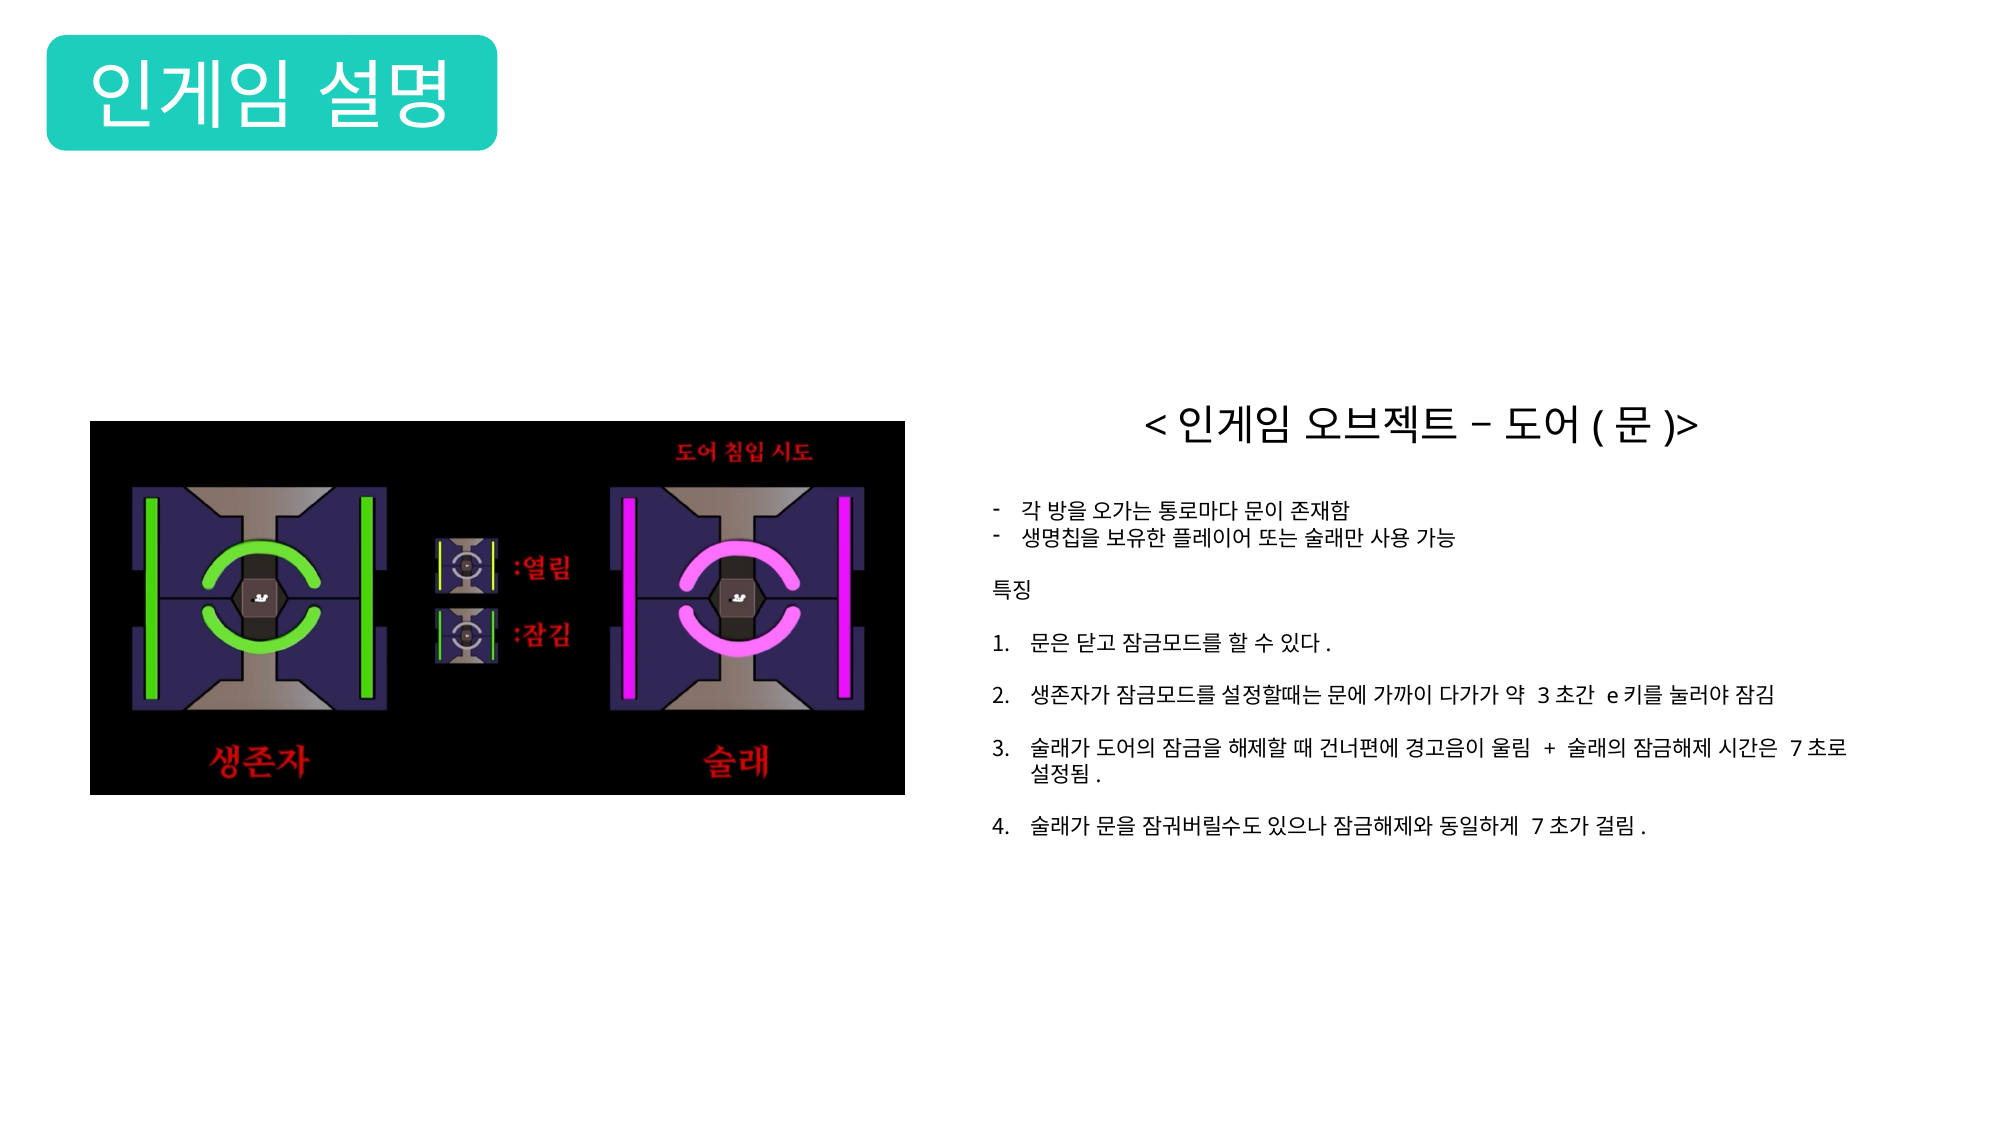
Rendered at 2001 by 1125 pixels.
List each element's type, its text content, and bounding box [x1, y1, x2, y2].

text_box 인게임 설명 [45, 33, 499, 152]
picture [90, 421, 905, 795]
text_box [46, 194, 1940, 1011]
